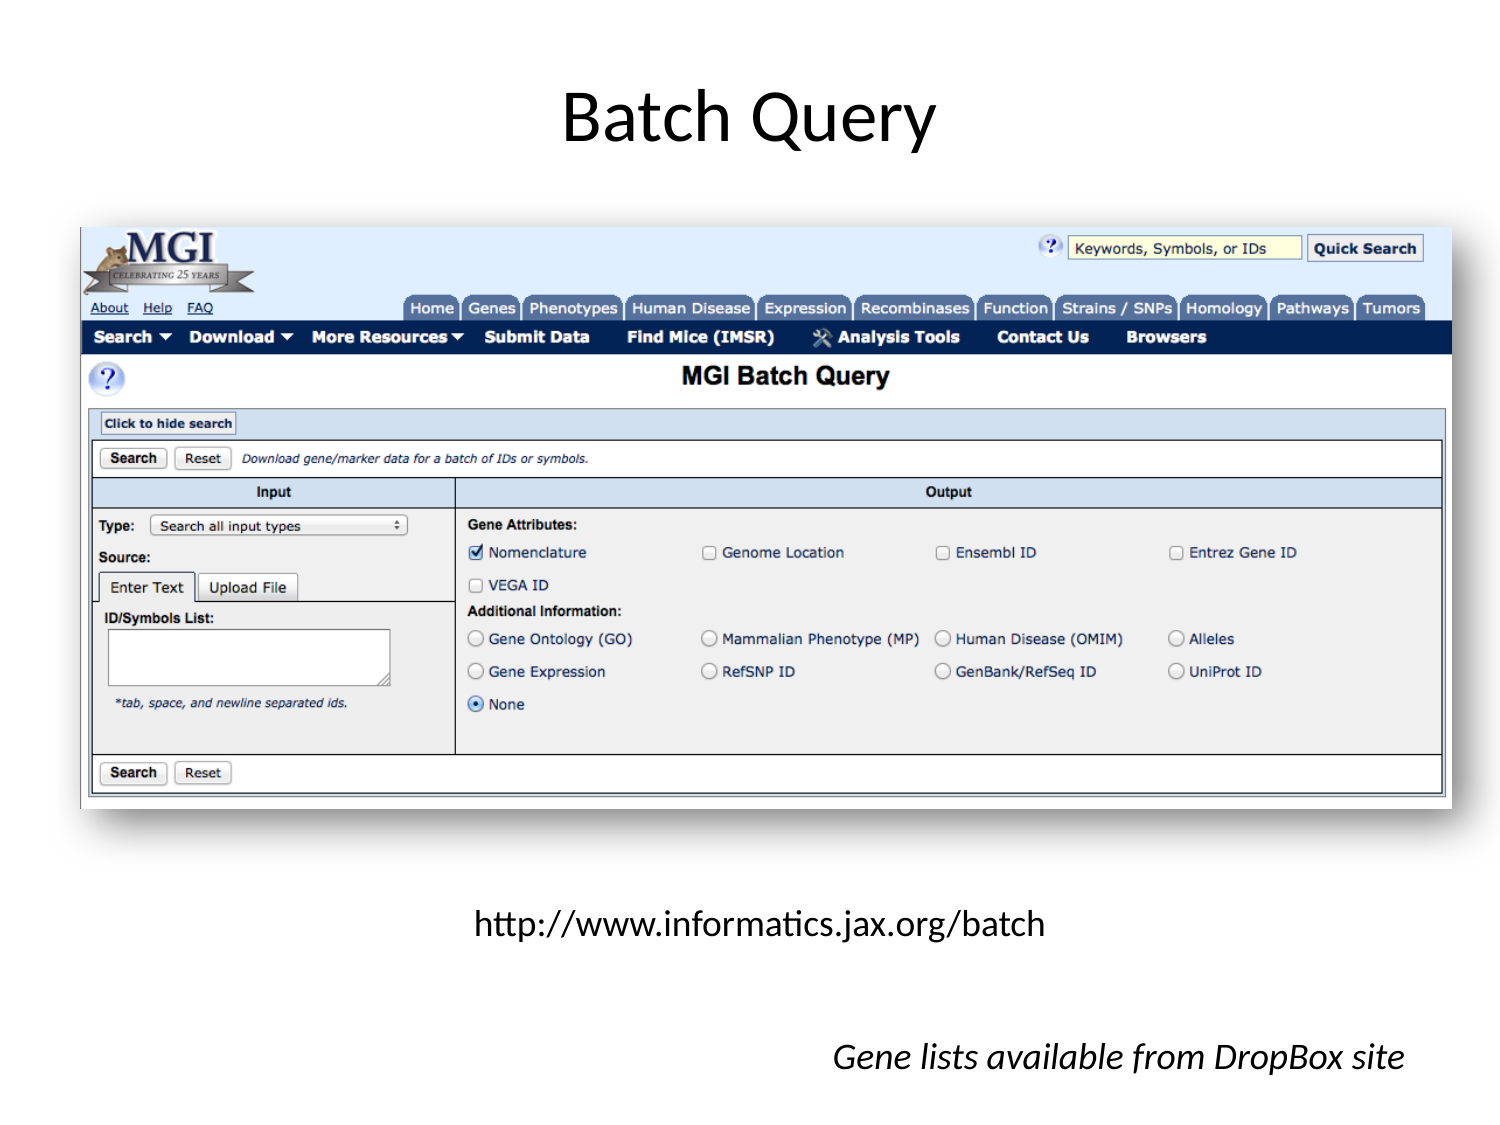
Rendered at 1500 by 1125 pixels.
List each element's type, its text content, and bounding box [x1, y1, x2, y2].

title Batch Query [75, 17, 1425, 206]
text_box Gene lists available from DropBox site [742, 1024, 1452, 1085]
text_box http://www.informatics.jax.org/batch [384, 891, 1062, 952]
picture [80, 227, 1452, 810]
